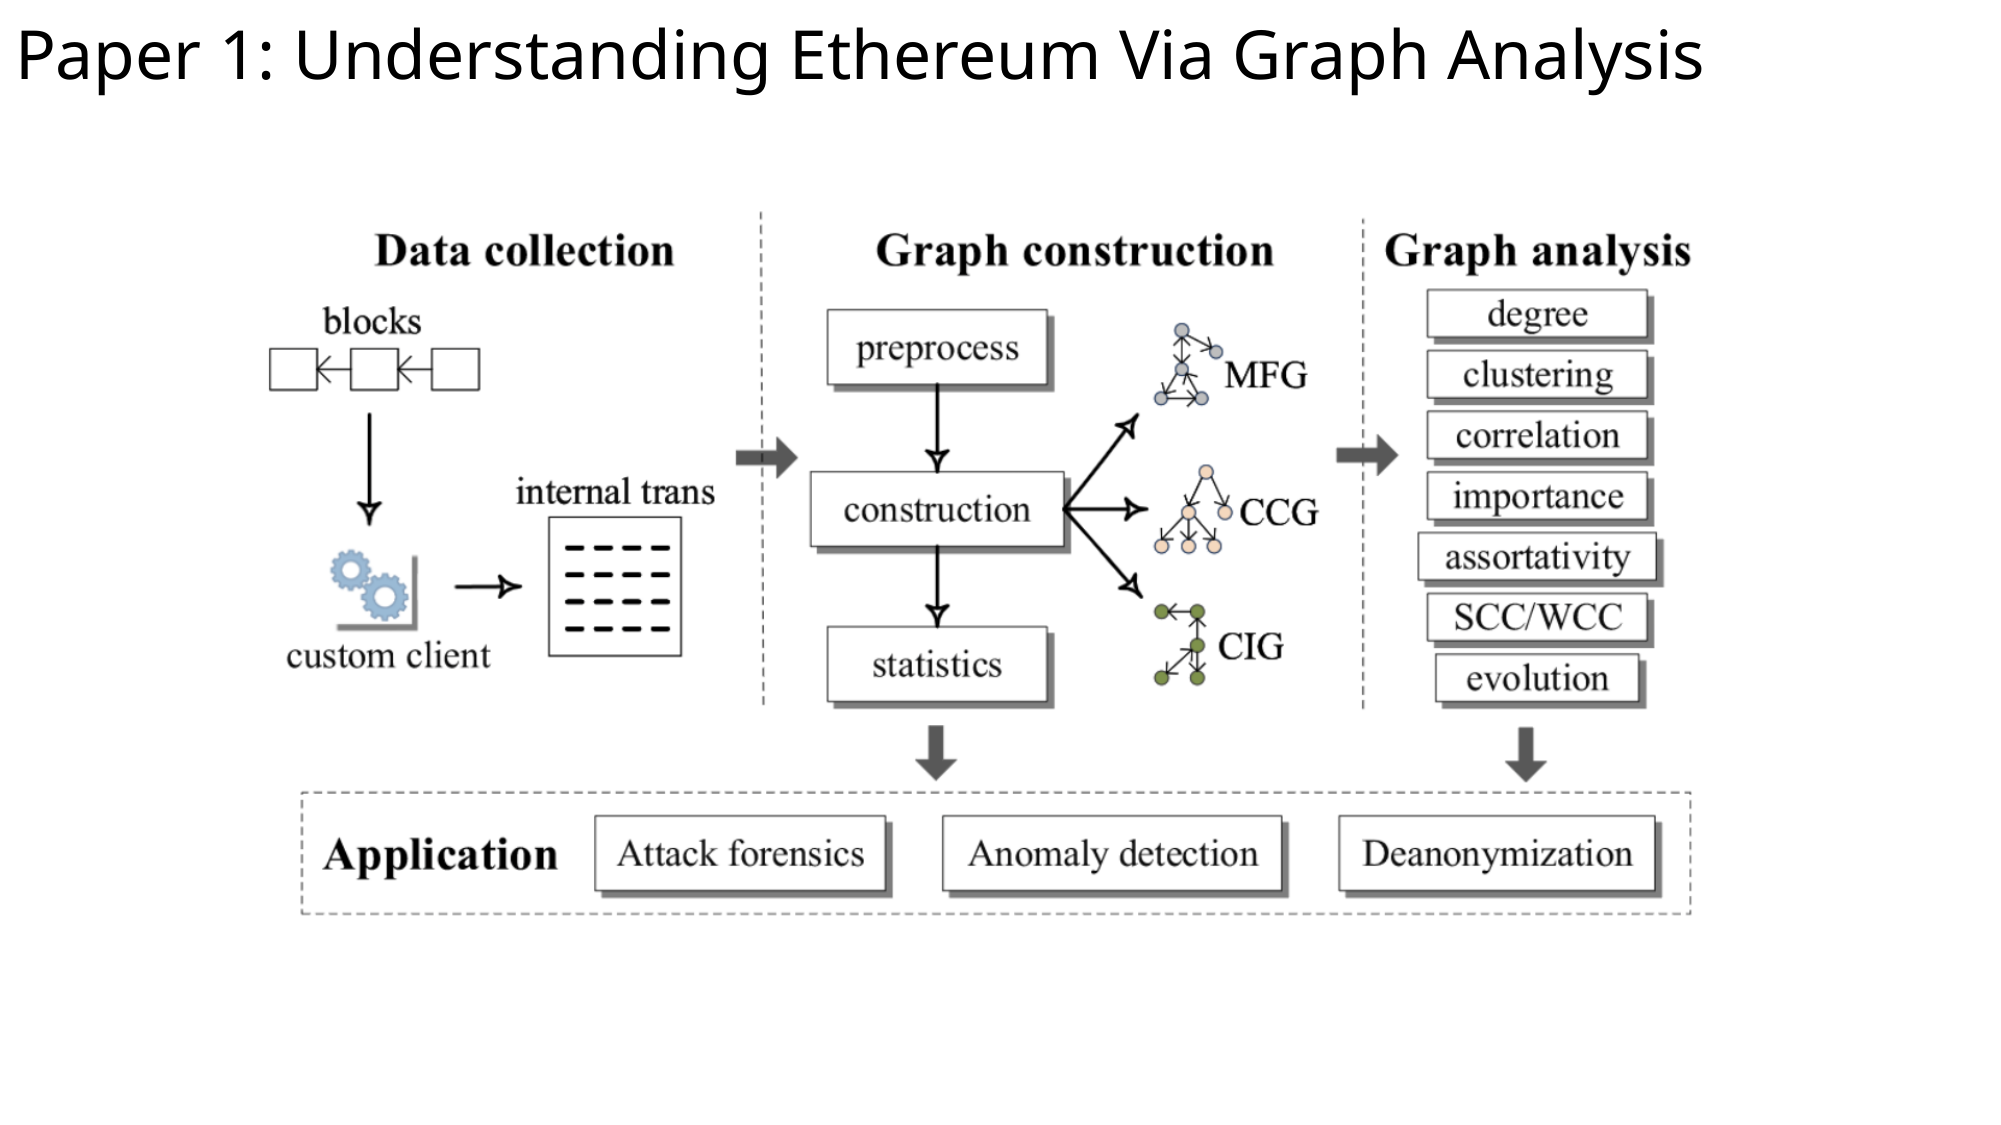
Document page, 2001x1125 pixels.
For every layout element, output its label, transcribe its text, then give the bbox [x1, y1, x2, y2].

title Paper 1: Understanding Ethereum Via Graph Analysis [0, 3, 1725, 112]
picture [146, 179, 1780, 946]
